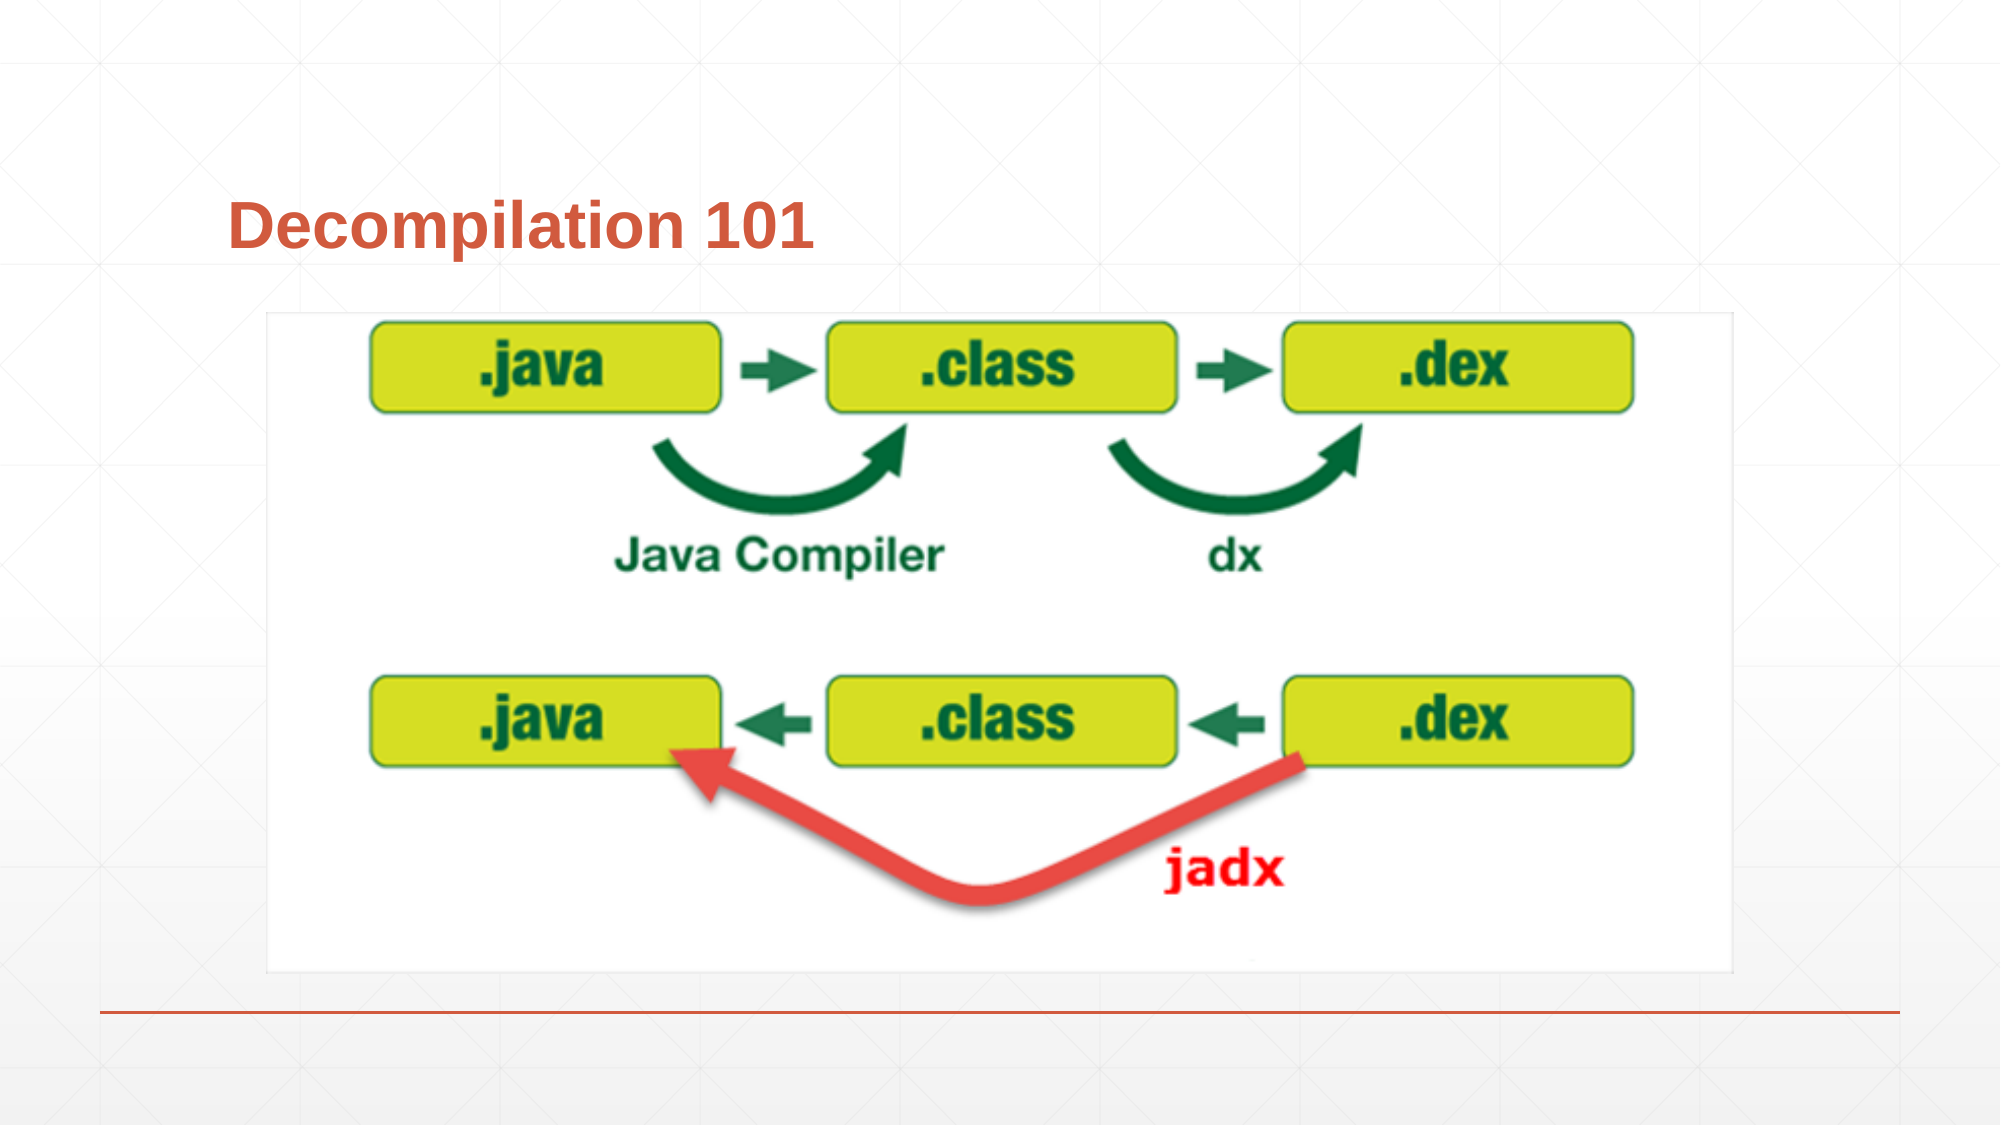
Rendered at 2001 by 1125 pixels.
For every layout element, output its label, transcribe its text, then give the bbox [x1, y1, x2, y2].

title Decompilation 101 [212, 82, 1788, 271]
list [266, 312, 1734, 974]
